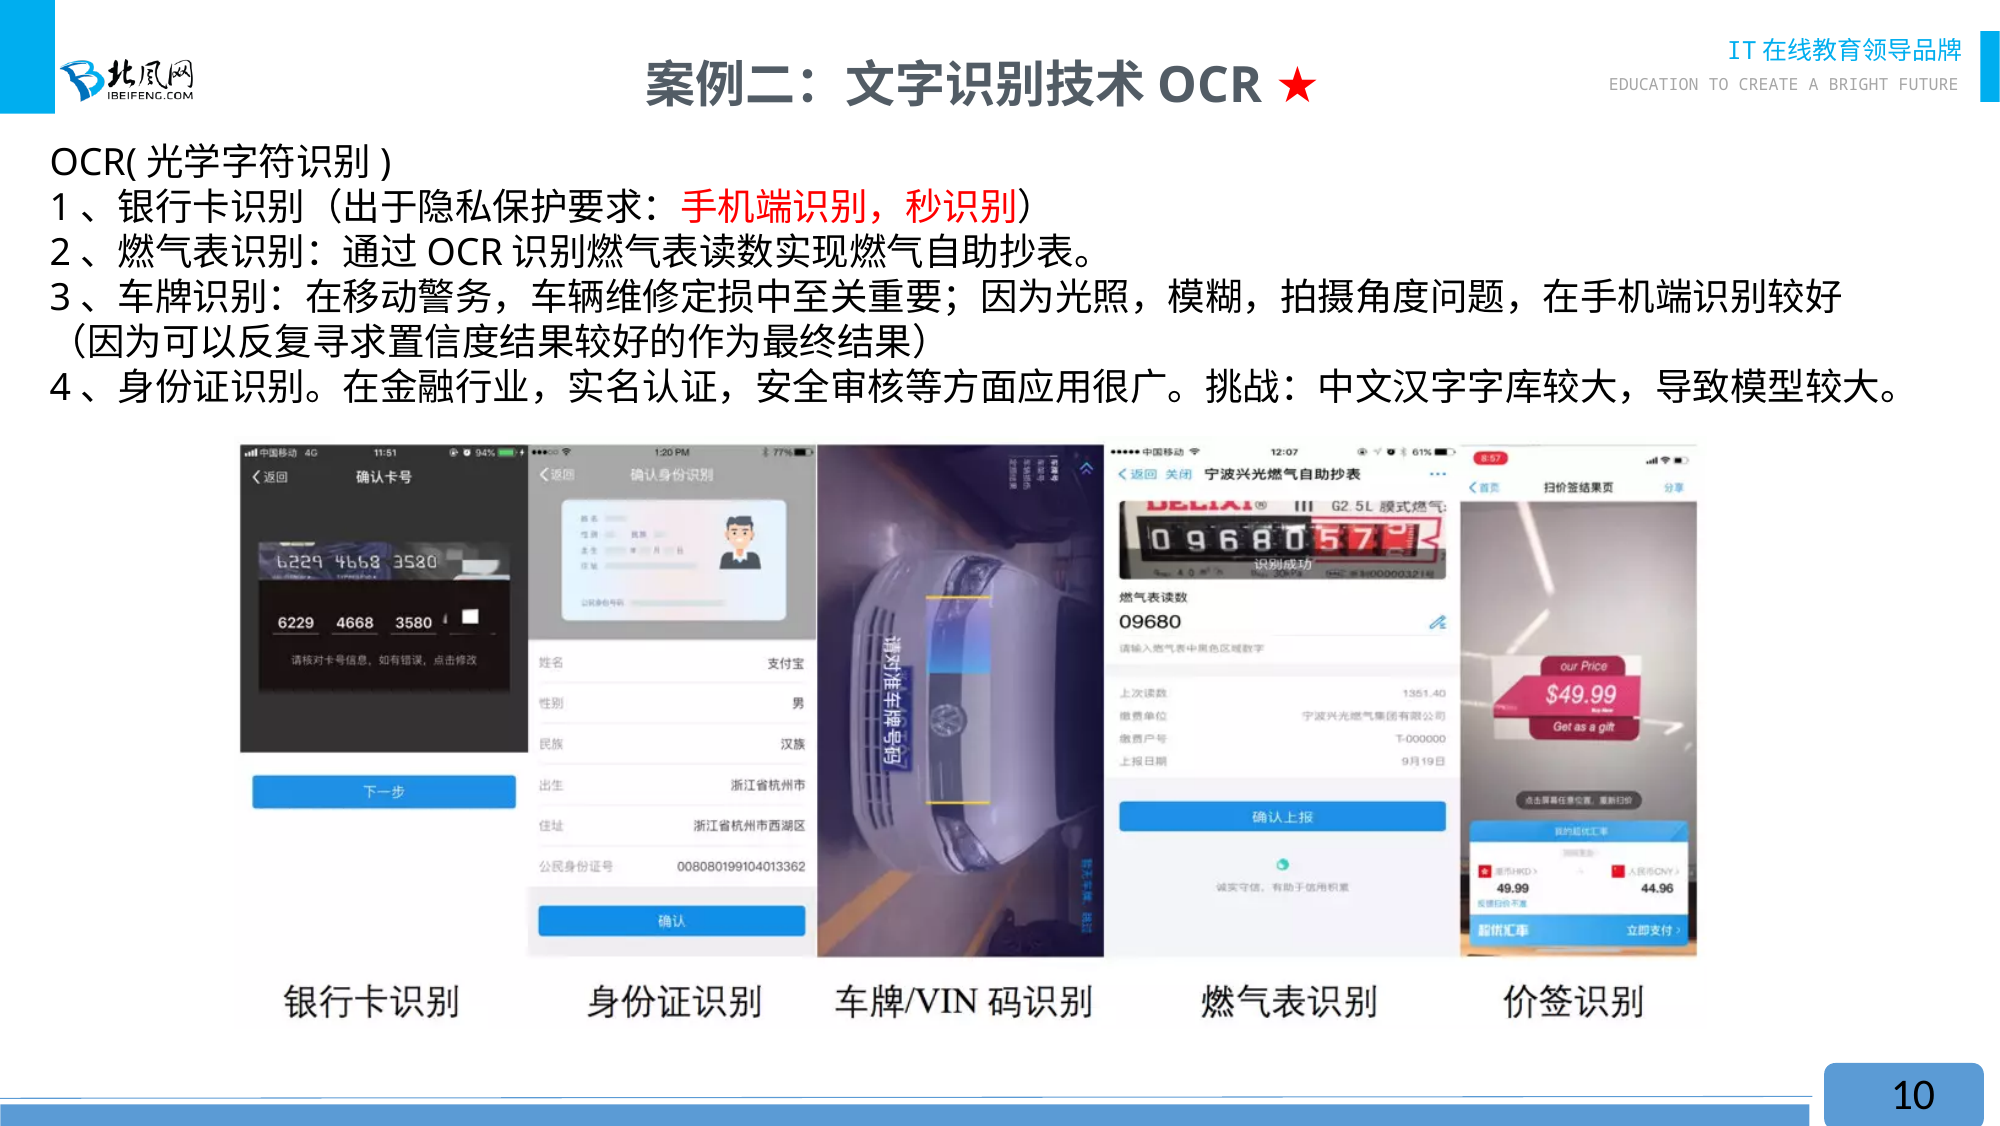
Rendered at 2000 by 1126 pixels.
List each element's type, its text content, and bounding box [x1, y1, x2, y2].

text_box OCR(光学字符识别) 1、银行卡识别（出于隐私保护要求：手机端识别，秒识别） 2、燃气表识别：通过OCR识别燃气表读数实现燃气自助抄表。 3、车牌识别：在移动警务，车辆维修定损中至关重要；因为光照，模糊，拍摄角度问题，在手机端识别较好（因为可以反复寻求置信度结果较好的作为最终结果） 4、身份证识别。在金融行业，实名认证，安全审核等方面应用很广。挑战：中文汉字字库较大，导致模型较大。 [34, 161, 1907, 385]
text_box 案例二：文字识别技术OCR ★ [630, 40, 1369, 125]
picture [56, 54, 198, 103]
picture [234, 436, 1707, 1029]
